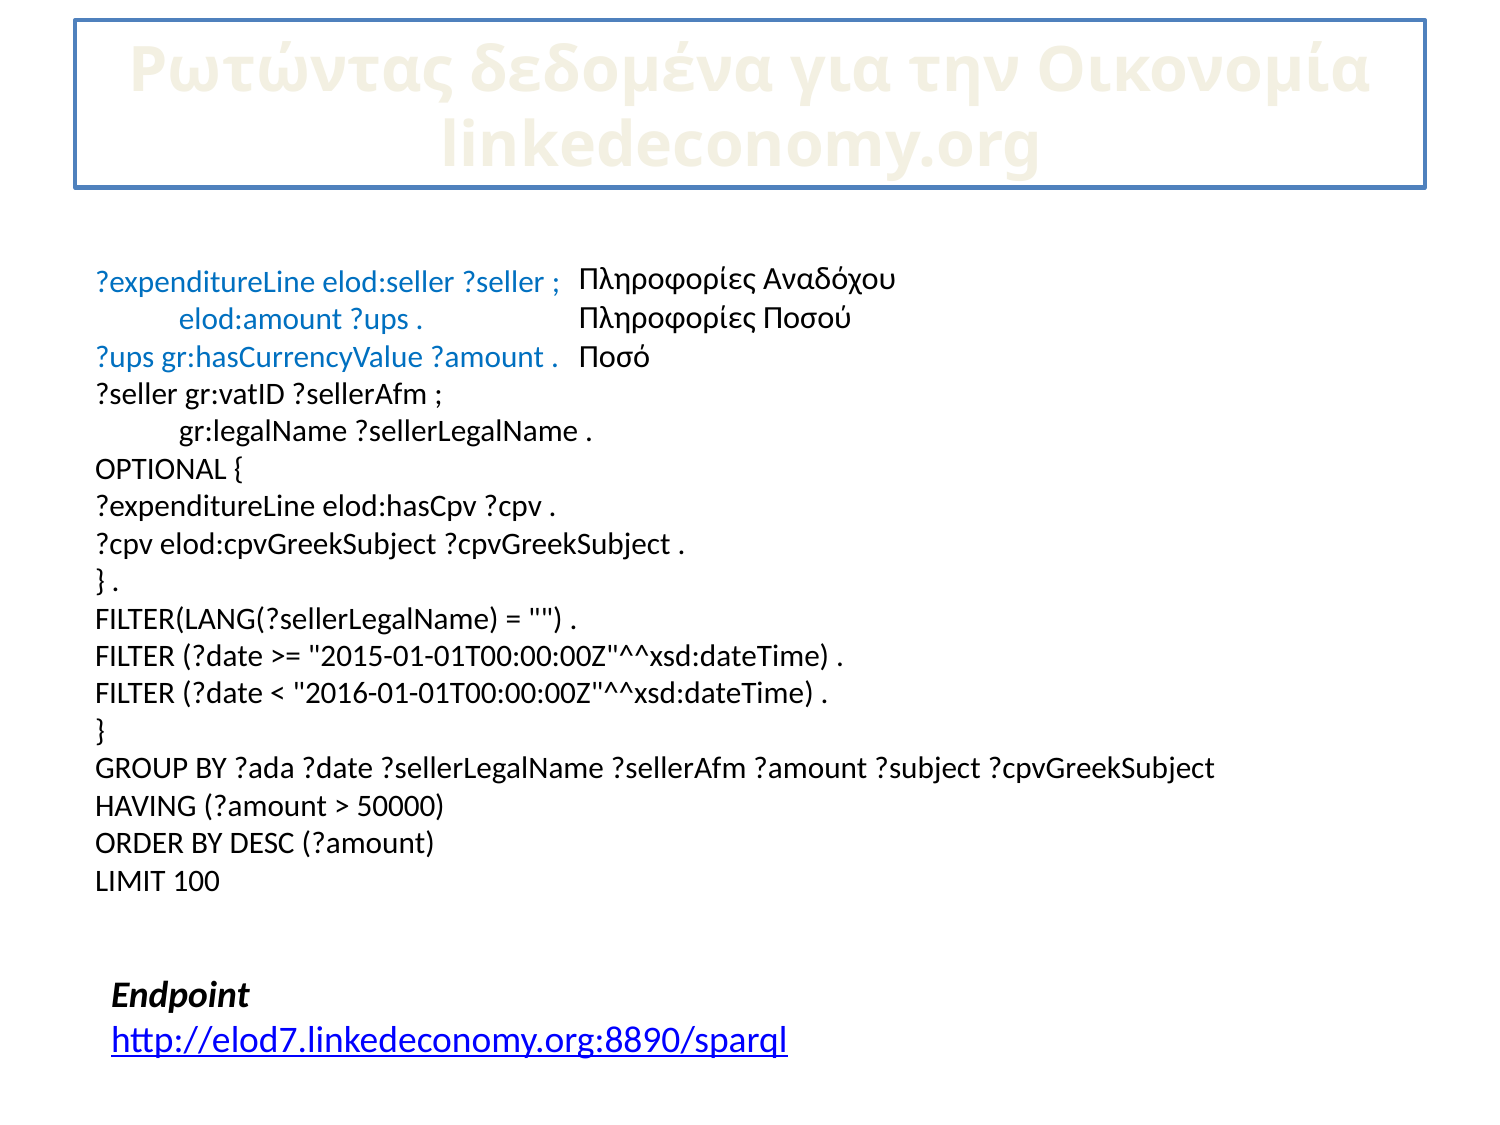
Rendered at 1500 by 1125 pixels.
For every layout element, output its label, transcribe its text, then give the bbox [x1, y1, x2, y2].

title Ρωτώντας δεδομένα για την Οικονομία linkedeconomy.org [73, 18, 1427, 190]
text_box Endpoint http://elod7.linkedeconomy.org:8890/sparql [96, 962, 804, 1068]
text_box Πληροφορίες Αναδόχου Πληροφορίες Ποσού Ποσό [564, 249, 912, 381]
text_box ?expenditureLine elod:seller ?seller ; elod:amount ?ups . ?ups gr:hasCurrencyValue ?amount . ?seller gr:vatID ?sellerAfm ; gr:legalName ?sellerLegalName . OPTIONAL { ?expenditureLine elod:hasCpv ?cpv . ?cpv elod:cpvGreekSubject ?cpvGreekSubject . } . FILTER(LANG(?sellerLegalName) = "") . FILTER (?date >= "2015-01-01T00:00:00Z"^^xsd:dateTime) . FILTER (?date < "2016-01-01T00:00:00Z"^^xsd:dateTime) . } GROUP BY ?ada ?date ?sellerLegalName ?sellerAfm ?amount ?subject ?cpvGreekSubject HAVING (?amount > 50000) ORDER BY DESC (?amount) LIMIT 100 [80, 253, 1232, 905]
